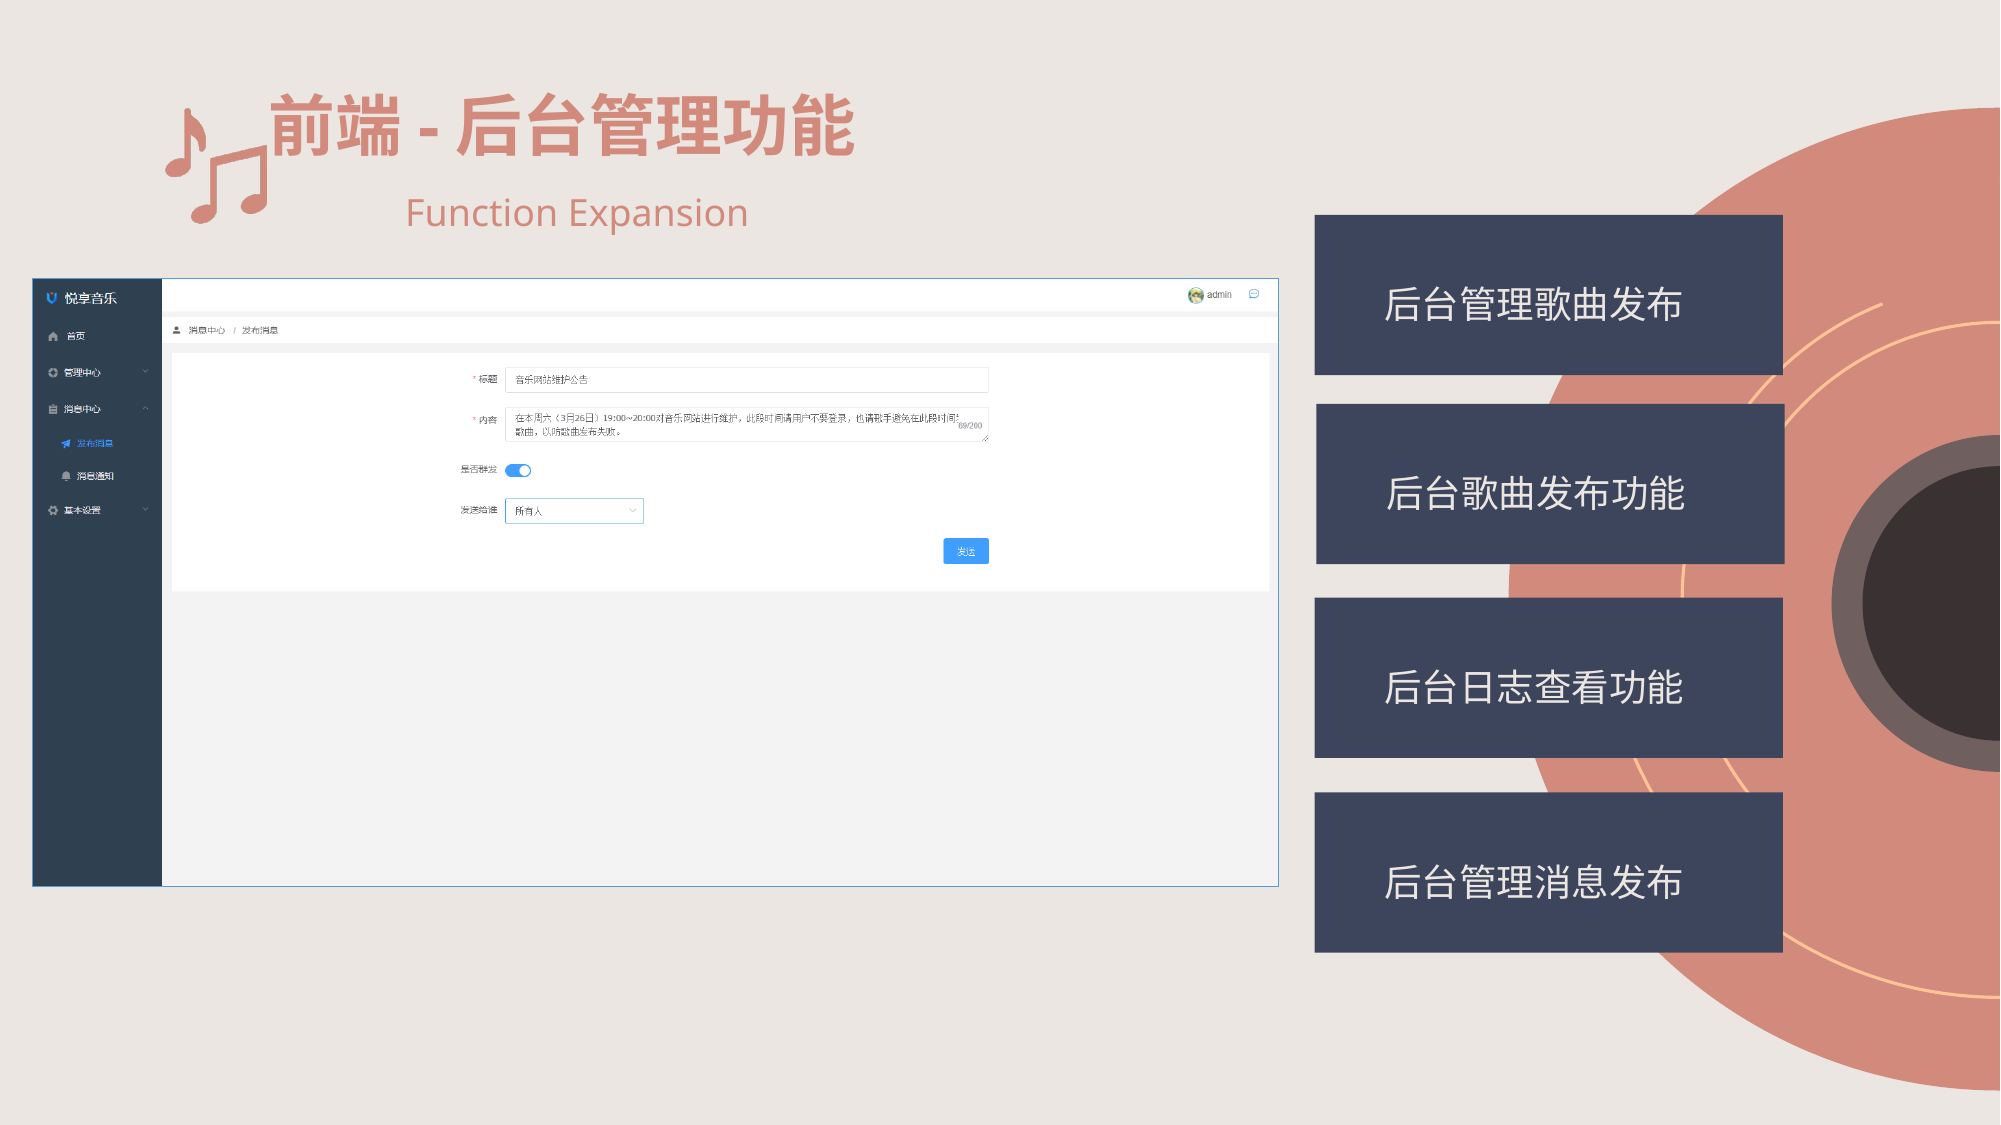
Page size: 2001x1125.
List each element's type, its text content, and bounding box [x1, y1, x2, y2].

text_box 后台管理歌曲发布 [1369, 251, 1508, 334]
text_box 后台歌曲发布功能 [1371, 440, 1508, 523]
text_box [1314, 597, 1508, 759]
text_box [1315, 403, 1508, 565]
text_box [1508, 107, 2000, 1091]
text_box 前端-后台管理功能 [253, 76, 1425, 172]
text_box [1314, 214, 1508, 376]
text_box 后台管理消息发布 [1369, 829, 1508, 912]
text_box Function Expansion [390, 181, 1415, 241]
text_box [1314, 791, 1508, 954]
text_box 后台日志查看功能 [1369, 634, 1508, 717]
picture [32, 277, 1279, 887]
picture [141, 90, 292, 241]
